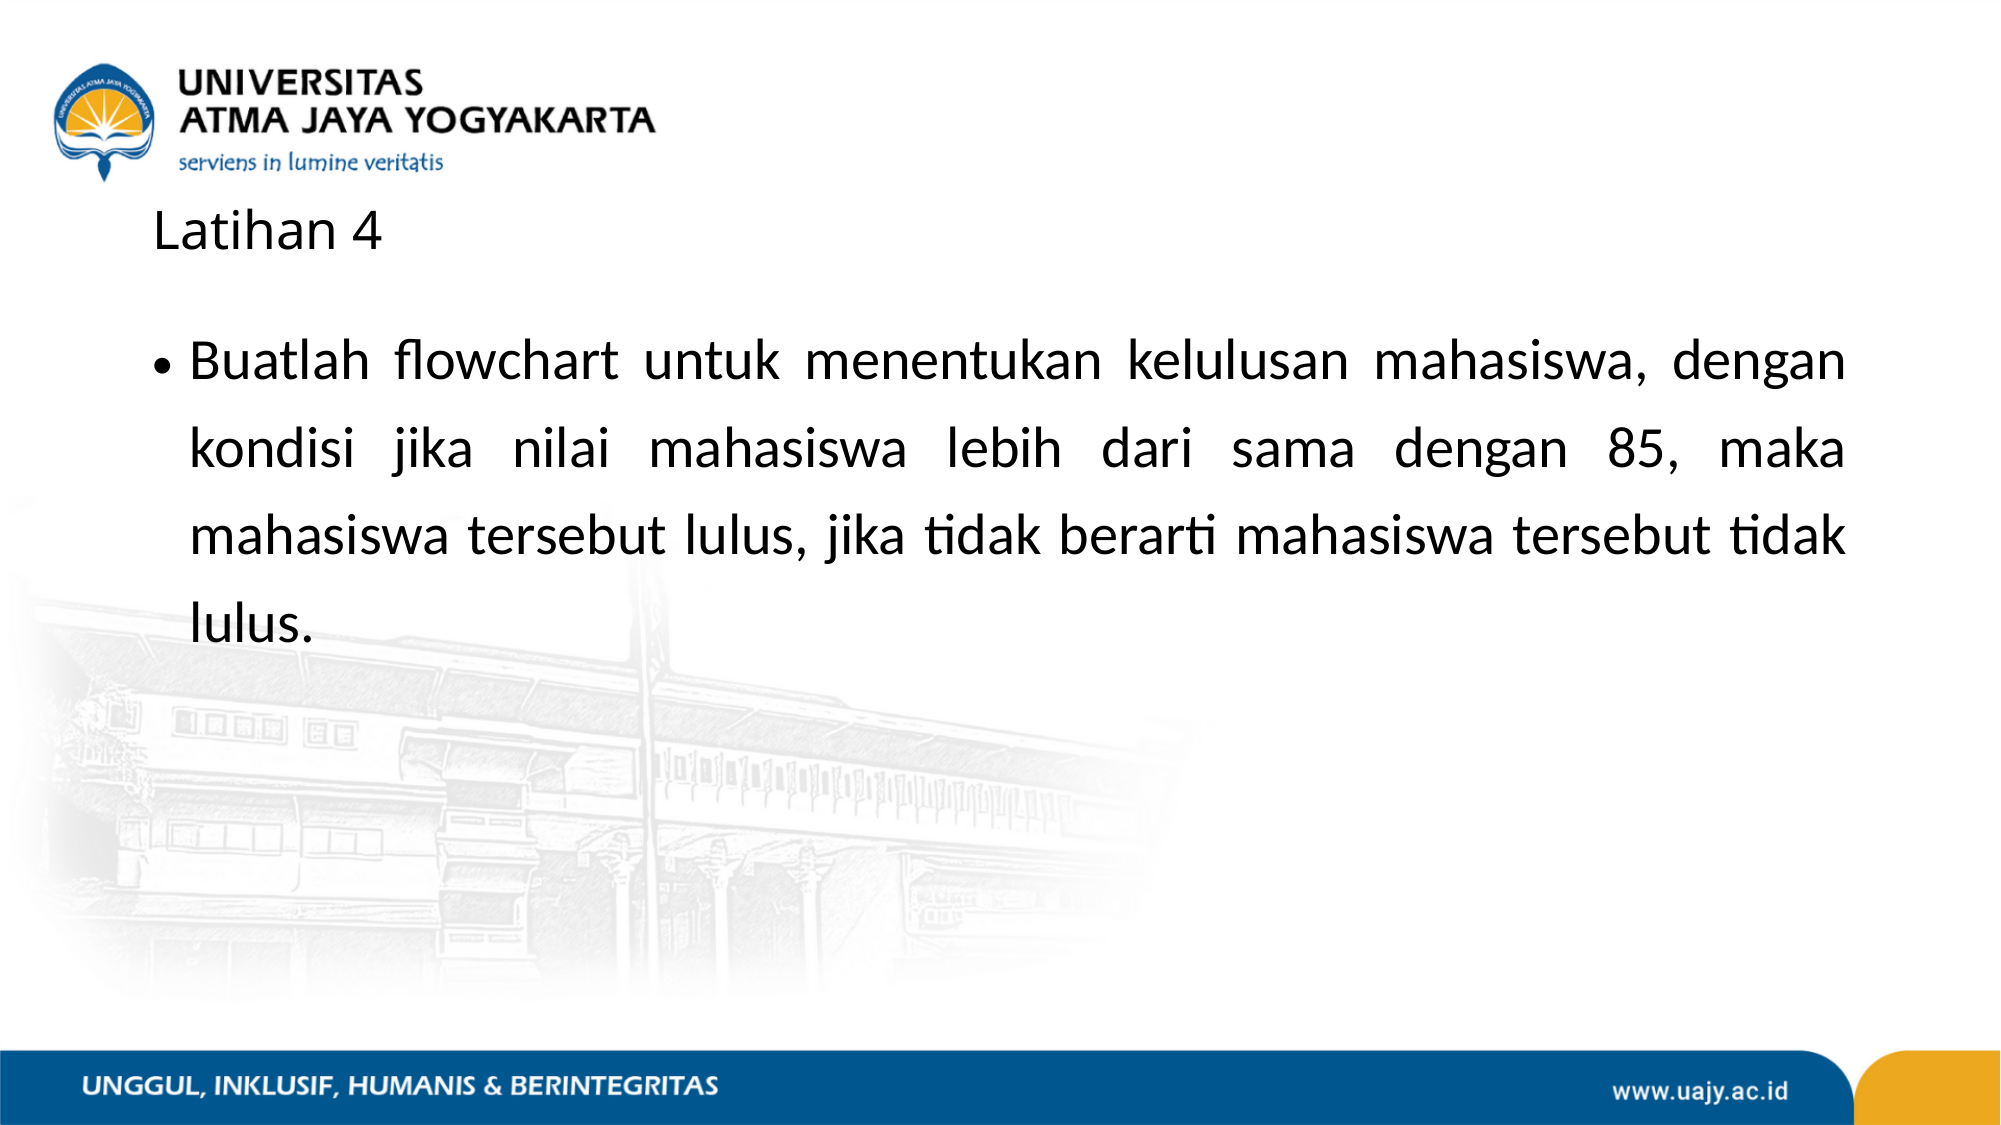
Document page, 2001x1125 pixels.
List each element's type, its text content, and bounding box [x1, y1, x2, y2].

list Buatlah flowchart untuk menentukan kelulusan mahasiswa, dengan kondisi jika nilai mahasiswa lebih dari sama dengan 85, maka mahasiswa tersebut lulus, jika tidak berarti mahasiswa tersebut tidak lulus. [137, 299, 1863, 991]
title Latihan 4 [137, 189, 1863, 271]
picture [0, 0, 2001, 1125]
